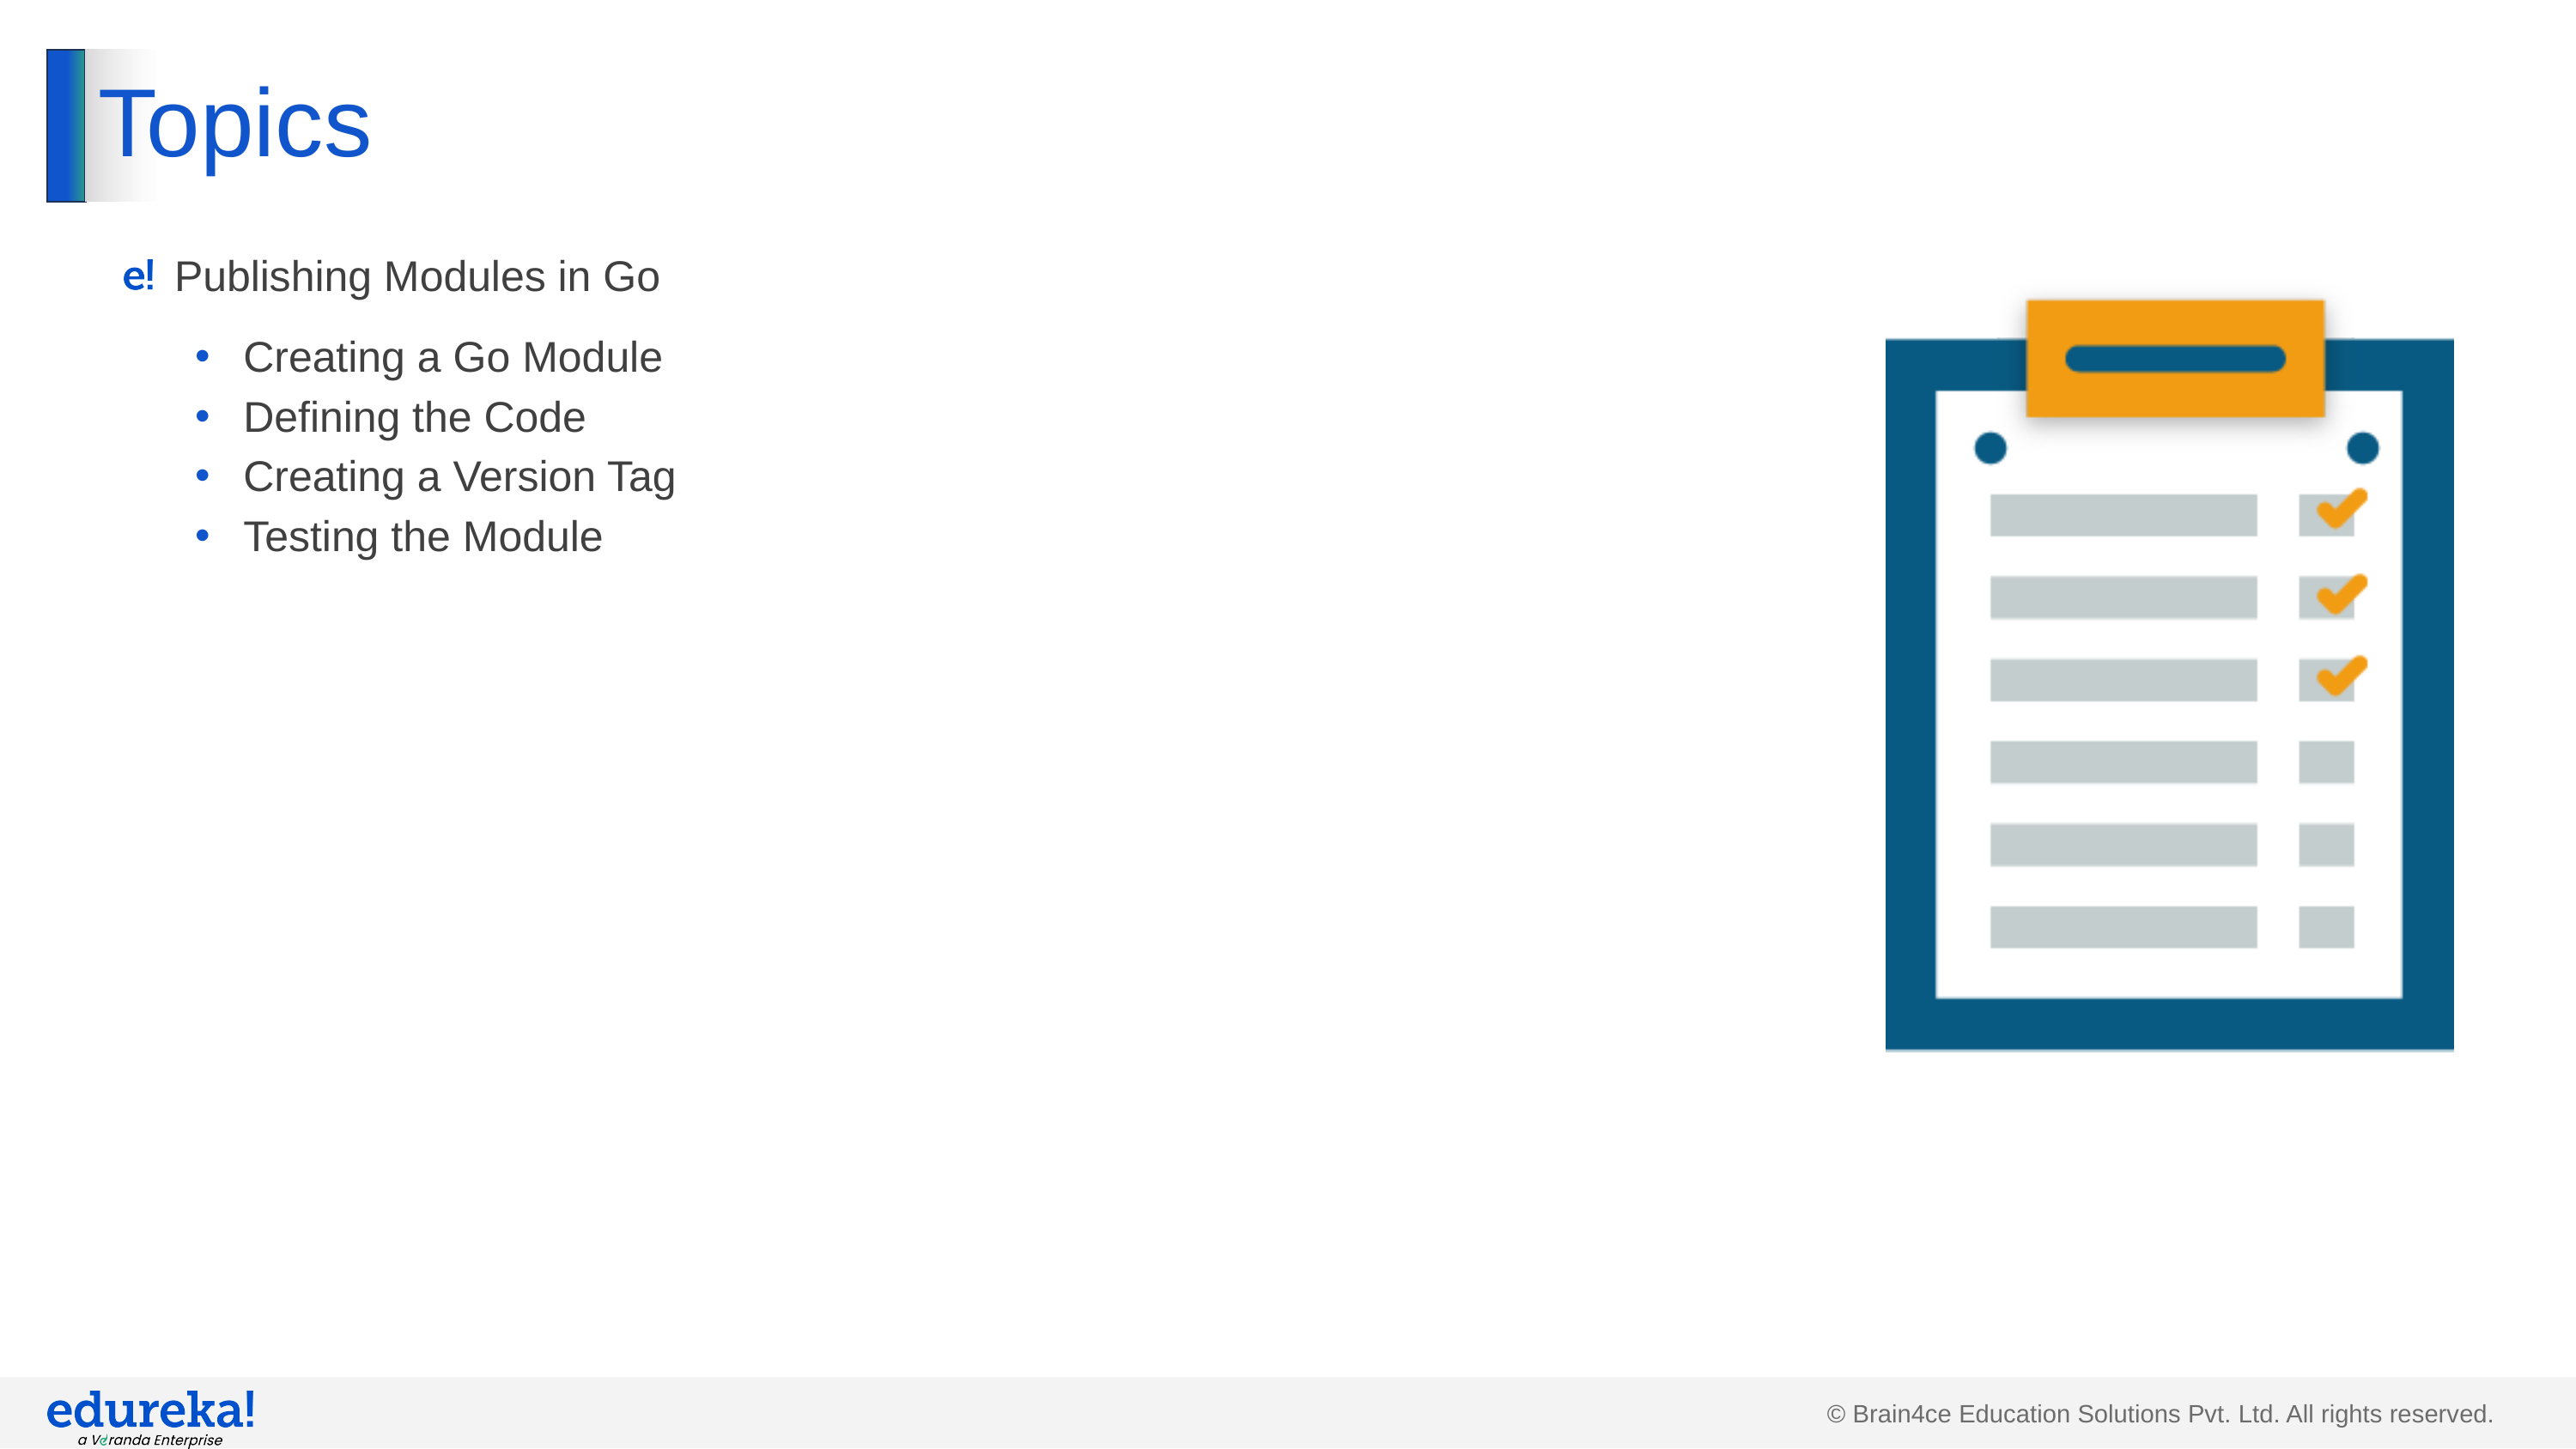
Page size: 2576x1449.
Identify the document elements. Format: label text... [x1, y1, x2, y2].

picture [47, 1391, 253, 1449]
title Topics [85, 49, 2491, 202]
picture [124, 259, 153, 290]
list Publishing Modules in Go Creating a Go Module Defining the Code Creating a Version Tag Testing the Module [85, 242, 2491, 1332]
